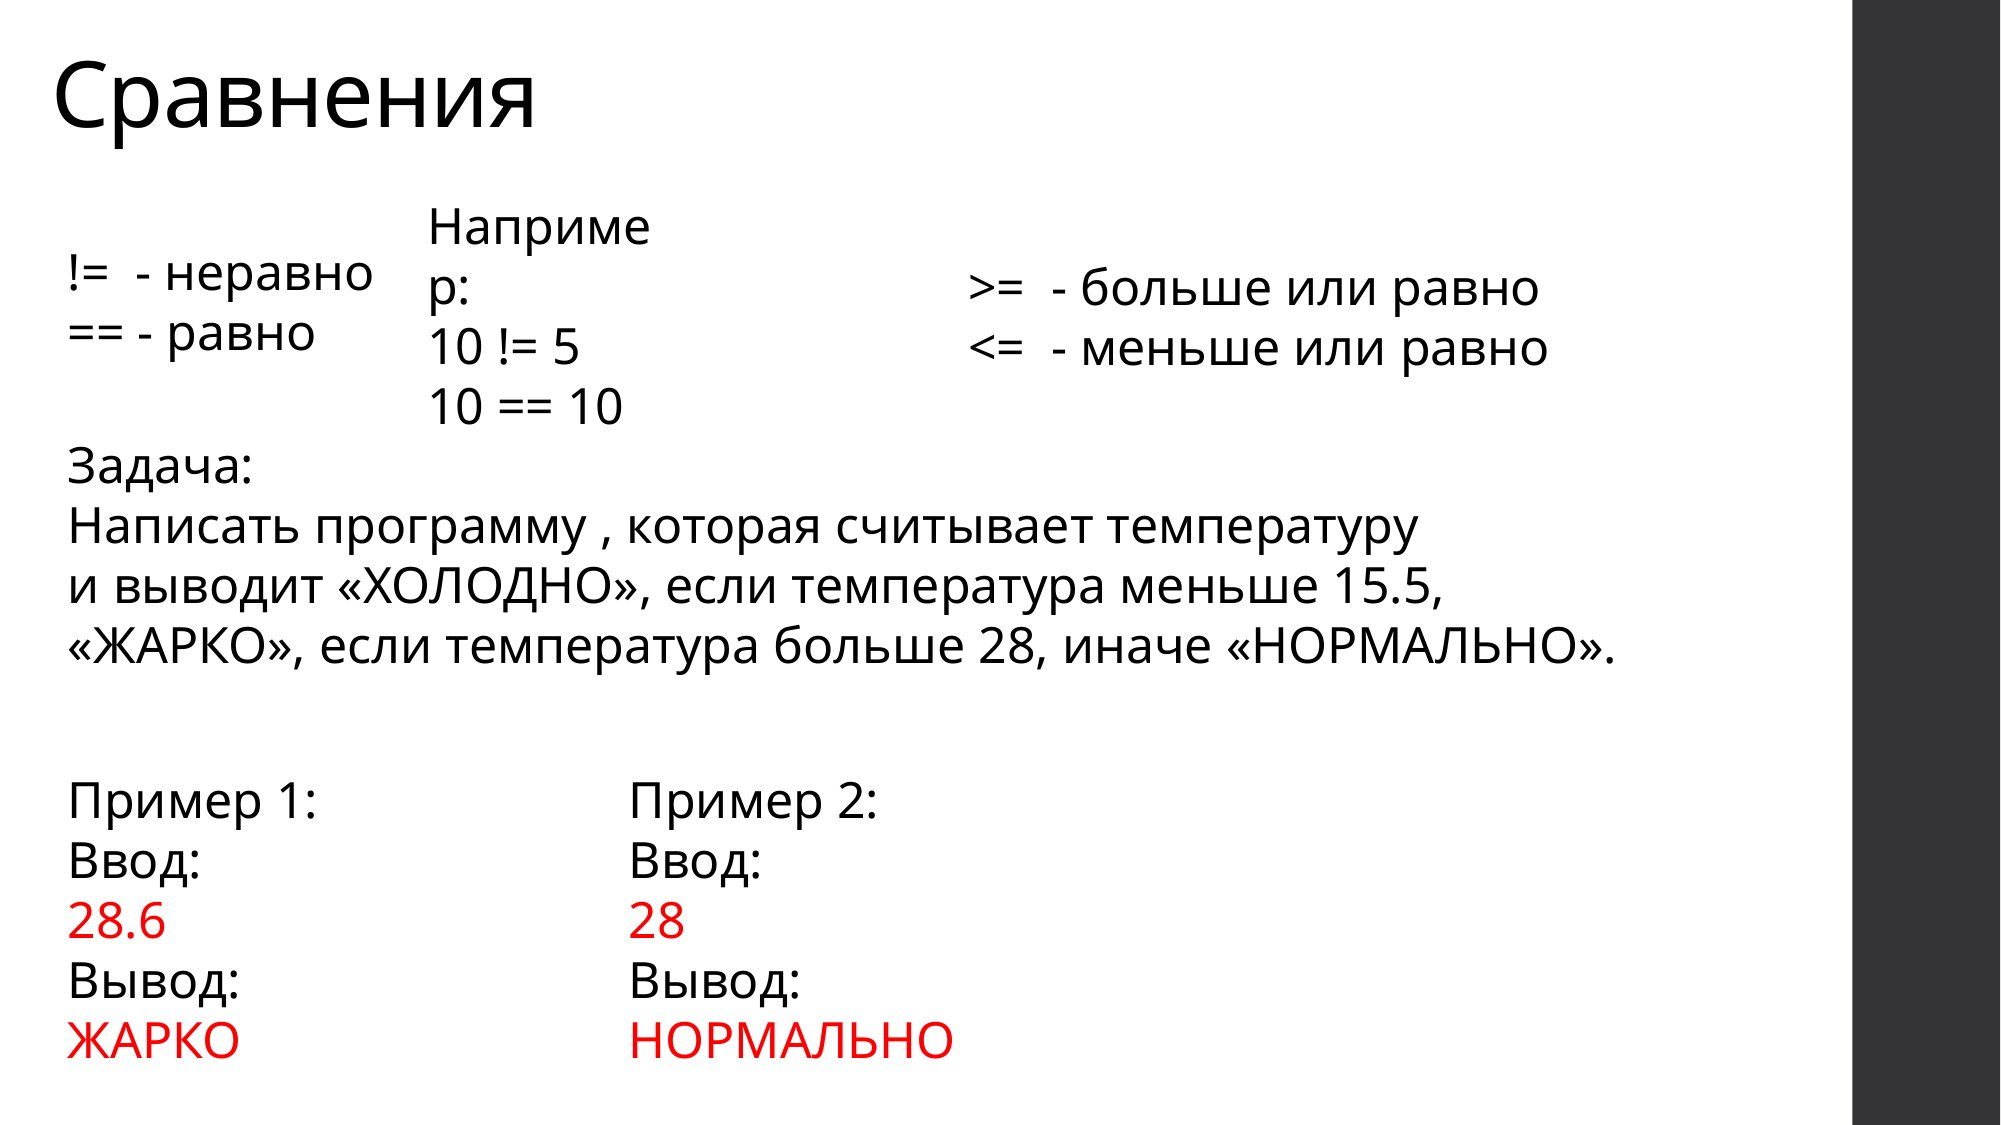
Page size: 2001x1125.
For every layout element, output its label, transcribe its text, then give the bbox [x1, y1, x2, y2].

text_box != - неравно == - равно [53, 232, 412, 368]
text_box Задача: Написать программу , которая считывает температуру и выводит «ХОЛОДНО», если температура меньше 15.5, «ЖАРКО», если температура больше 28, иначе «НОРМАЛЬНО». [53, 426, 1841, 682]
text_box Пример 2: Ввод: 28 Вывод: НОРМАЛЬНО [613, 761, 1135, 1076]
text_box Например: 10 != 5 10 == 10 [412, 187, 696, 426]
title Сравнения [36, 20, 1626, 155]
text_box >= - больше или равно <= - меньше или равно [953, 247, 1567, 383]
text_box Пример 1: Ввод: 28.6 Вывод: ЖАРКО [53, 761, 574, 1076]
